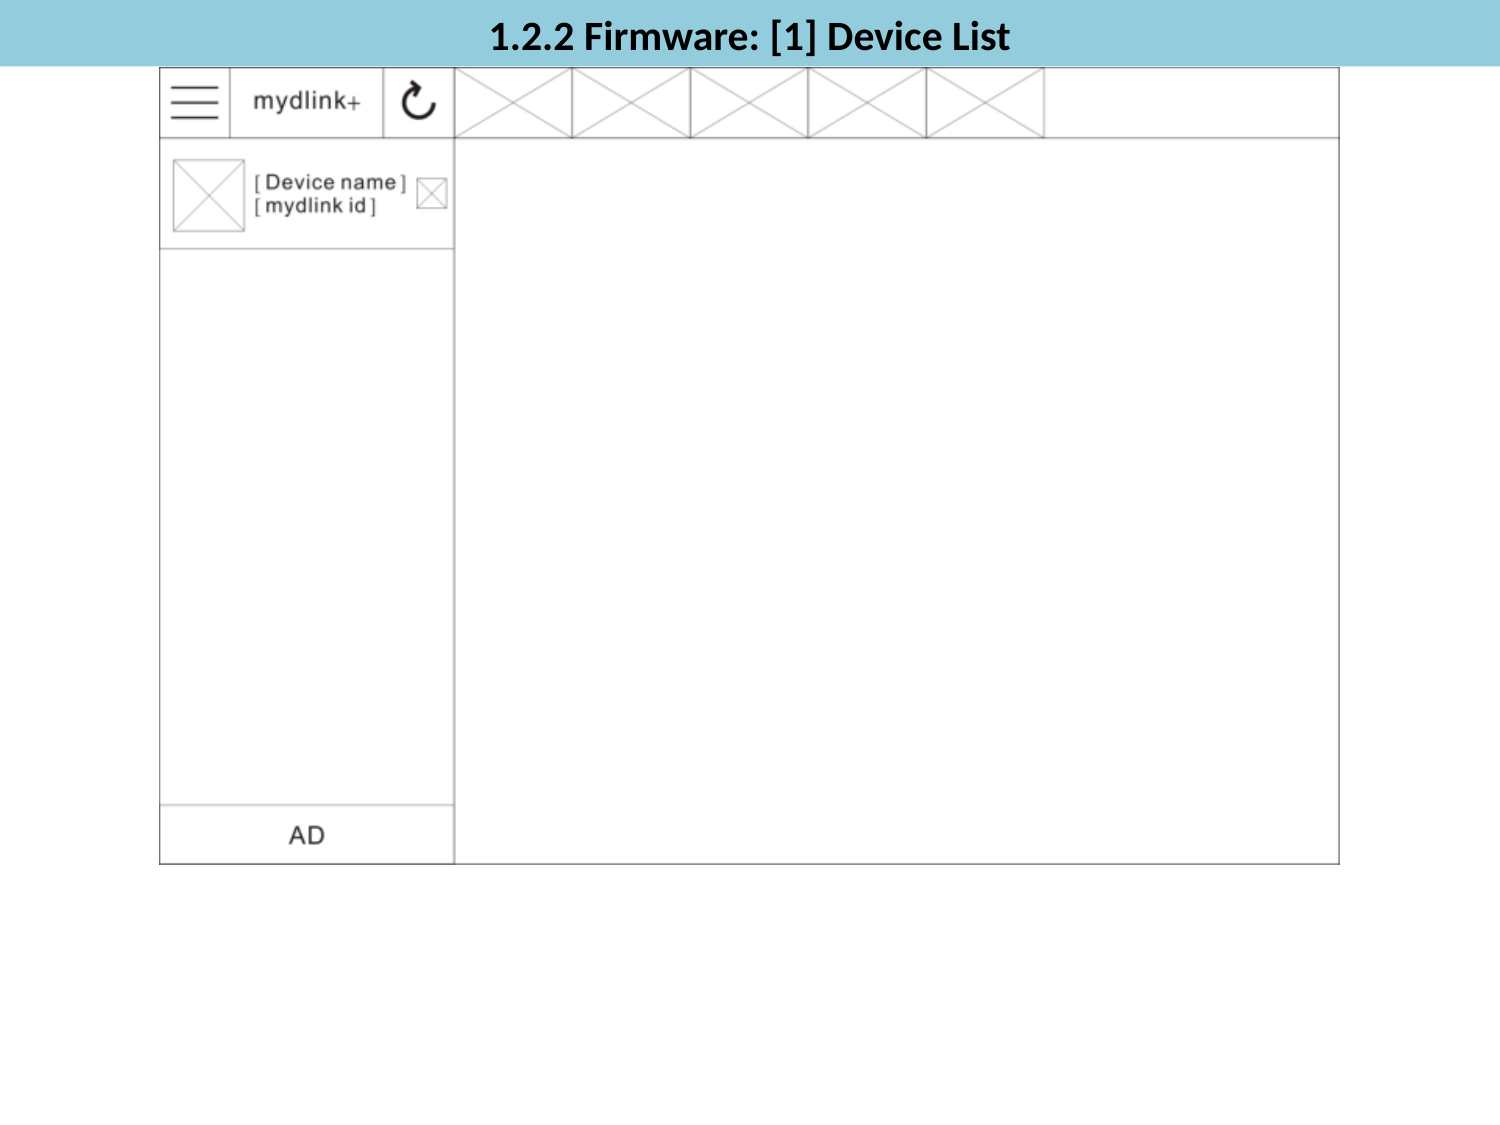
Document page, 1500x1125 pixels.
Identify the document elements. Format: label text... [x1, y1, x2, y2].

title 1.2.2 Firmware: [1] Device List [0, 0, 1500, 67]
picture [159, 67, 1341, 865]
